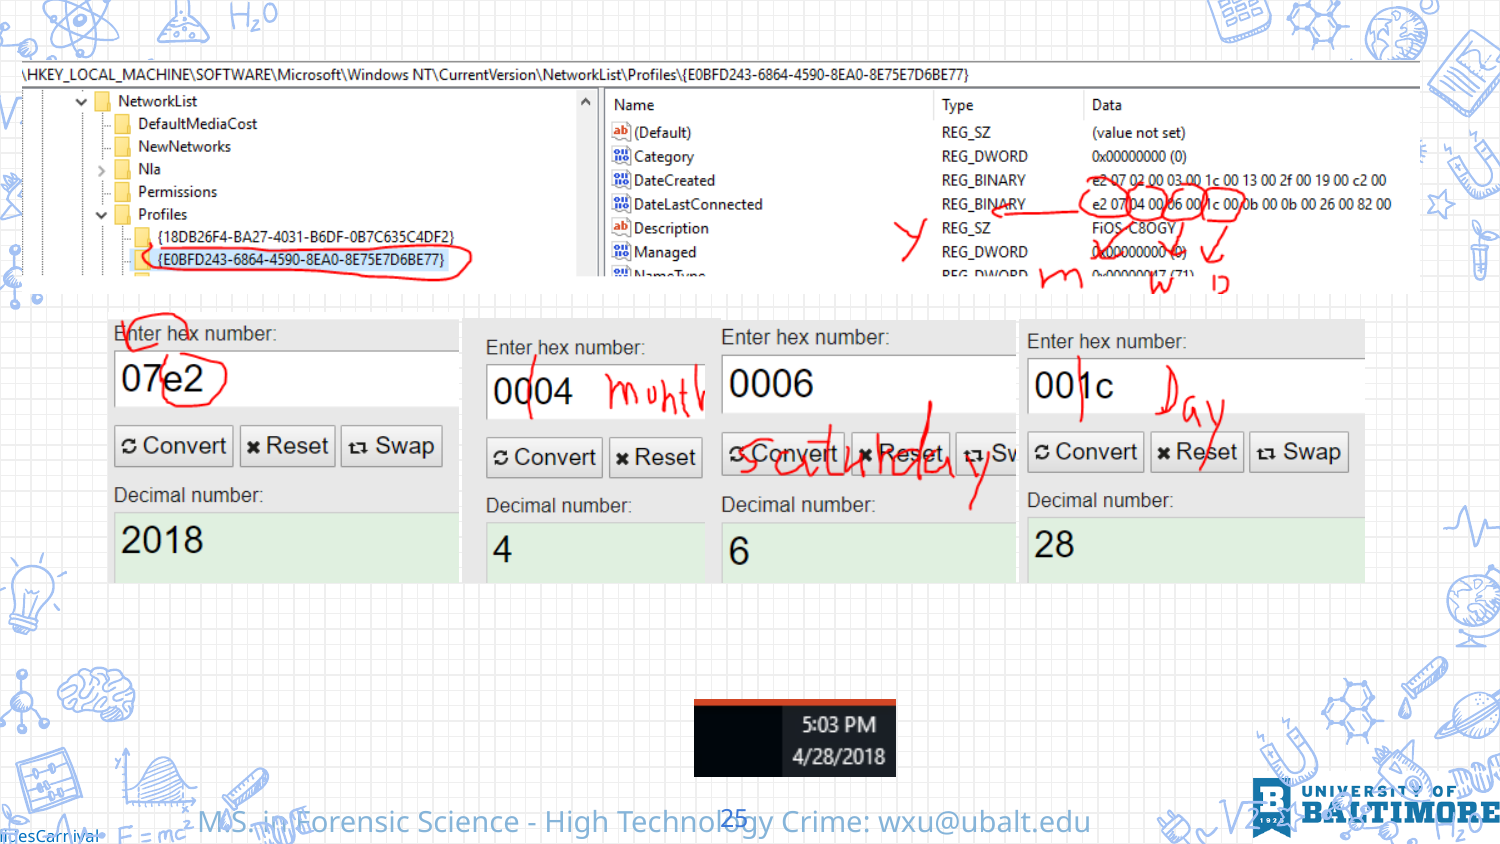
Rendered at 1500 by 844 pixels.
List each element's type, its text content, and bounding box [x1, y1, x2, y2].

slide_number 25 [705, 796, 795, 844]
picture [462, 317, 1016, 584]
picture [1342, 796, 1349, 806]
picture [1354, 819, 1361, 827]
picture [1019, 319, 1365, 583]
picture [1253, 771, 1500, 844]
picture [1481, 771, 1489, 788]
picture [694, 698, 896, 777]
picture [1408, 786, 1417, 792]
picture [1405, 773, 1430, 800]
picture [1283, 771, 1308, 783]
picture [1375, 780, 1390, 791]
picture [1388, 823, 1396, 835]
picture [1471, 771, 1479, 786]
picture [1479, 779, 1483, 790]
picture [1381, 771, 1421, 792]
picture [21, 60, 1421, 294]
picture [108, 312, 459, 584]
